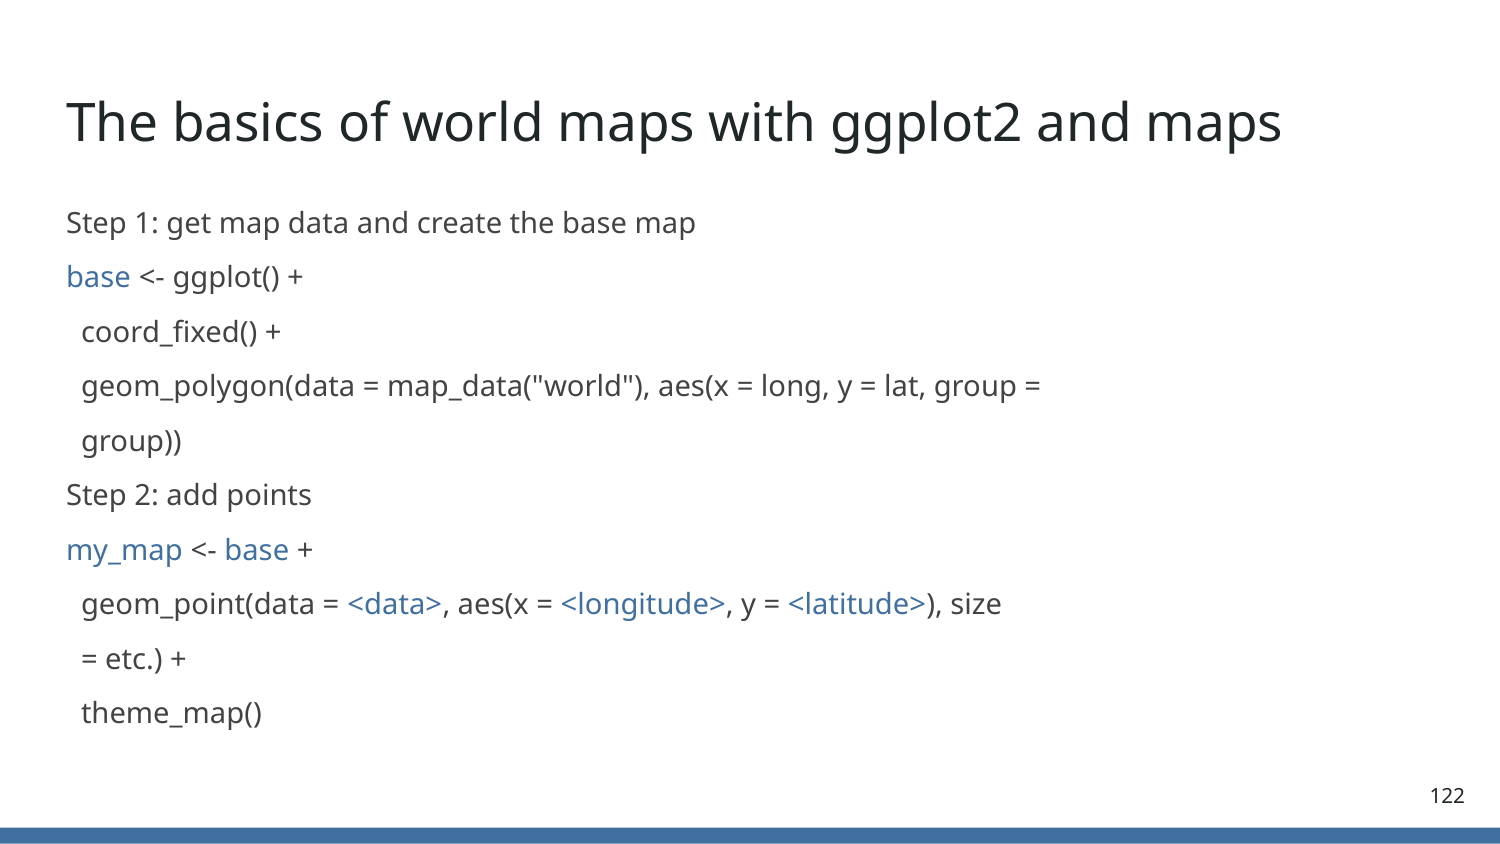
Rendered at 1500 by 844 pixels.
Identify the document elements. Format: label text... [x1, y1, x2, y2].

slide_number 122 [1389, 764, 1480, 830]
title The basics of world maps with ggplot2 and maps [51, 72, 1449, 167]
list Step 1: get map data and create the base map base <- ggplot() + coord_fixed() + geom_polygon(data = map_data("world"), aes(x = long, y = lat, group = group)) Step 2: add points my_map <- base + geom_point(data = <data>, aes(x = <longitude>, y = <latitude>), size = etc.) + theme_map() [51, 189, 1449, 750]
